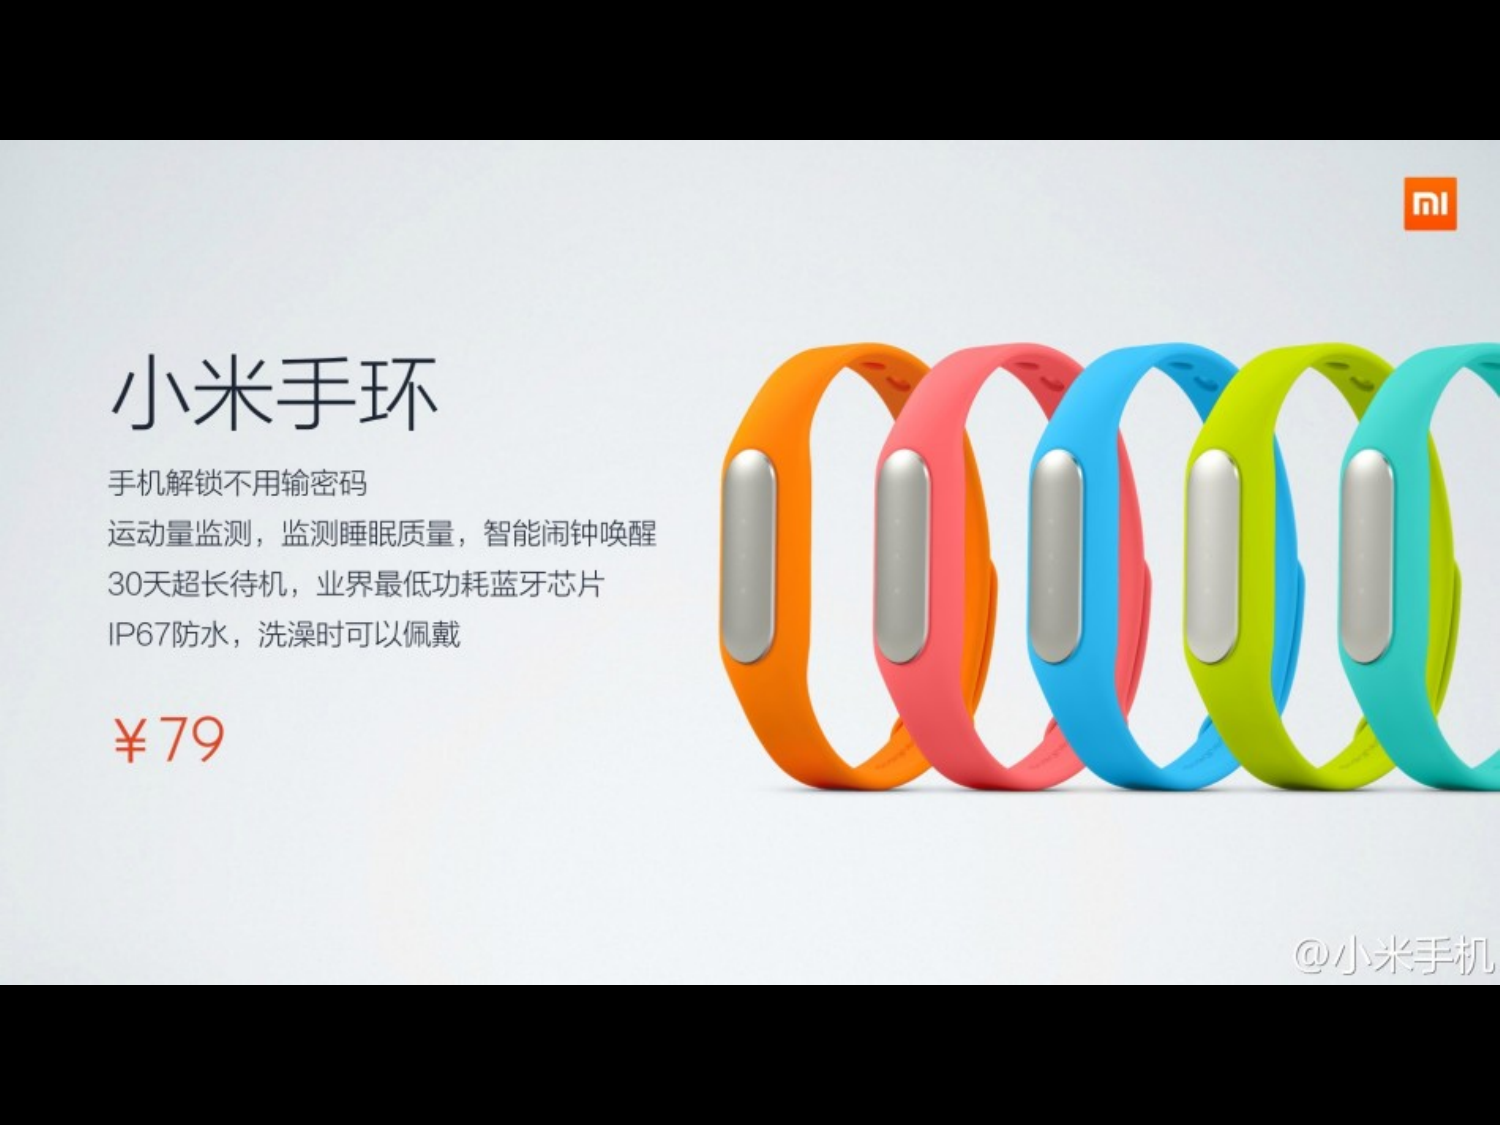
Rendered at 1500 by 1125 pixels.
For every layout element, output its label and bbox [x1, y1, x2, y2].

picture [0, 140, 1500, 985]
